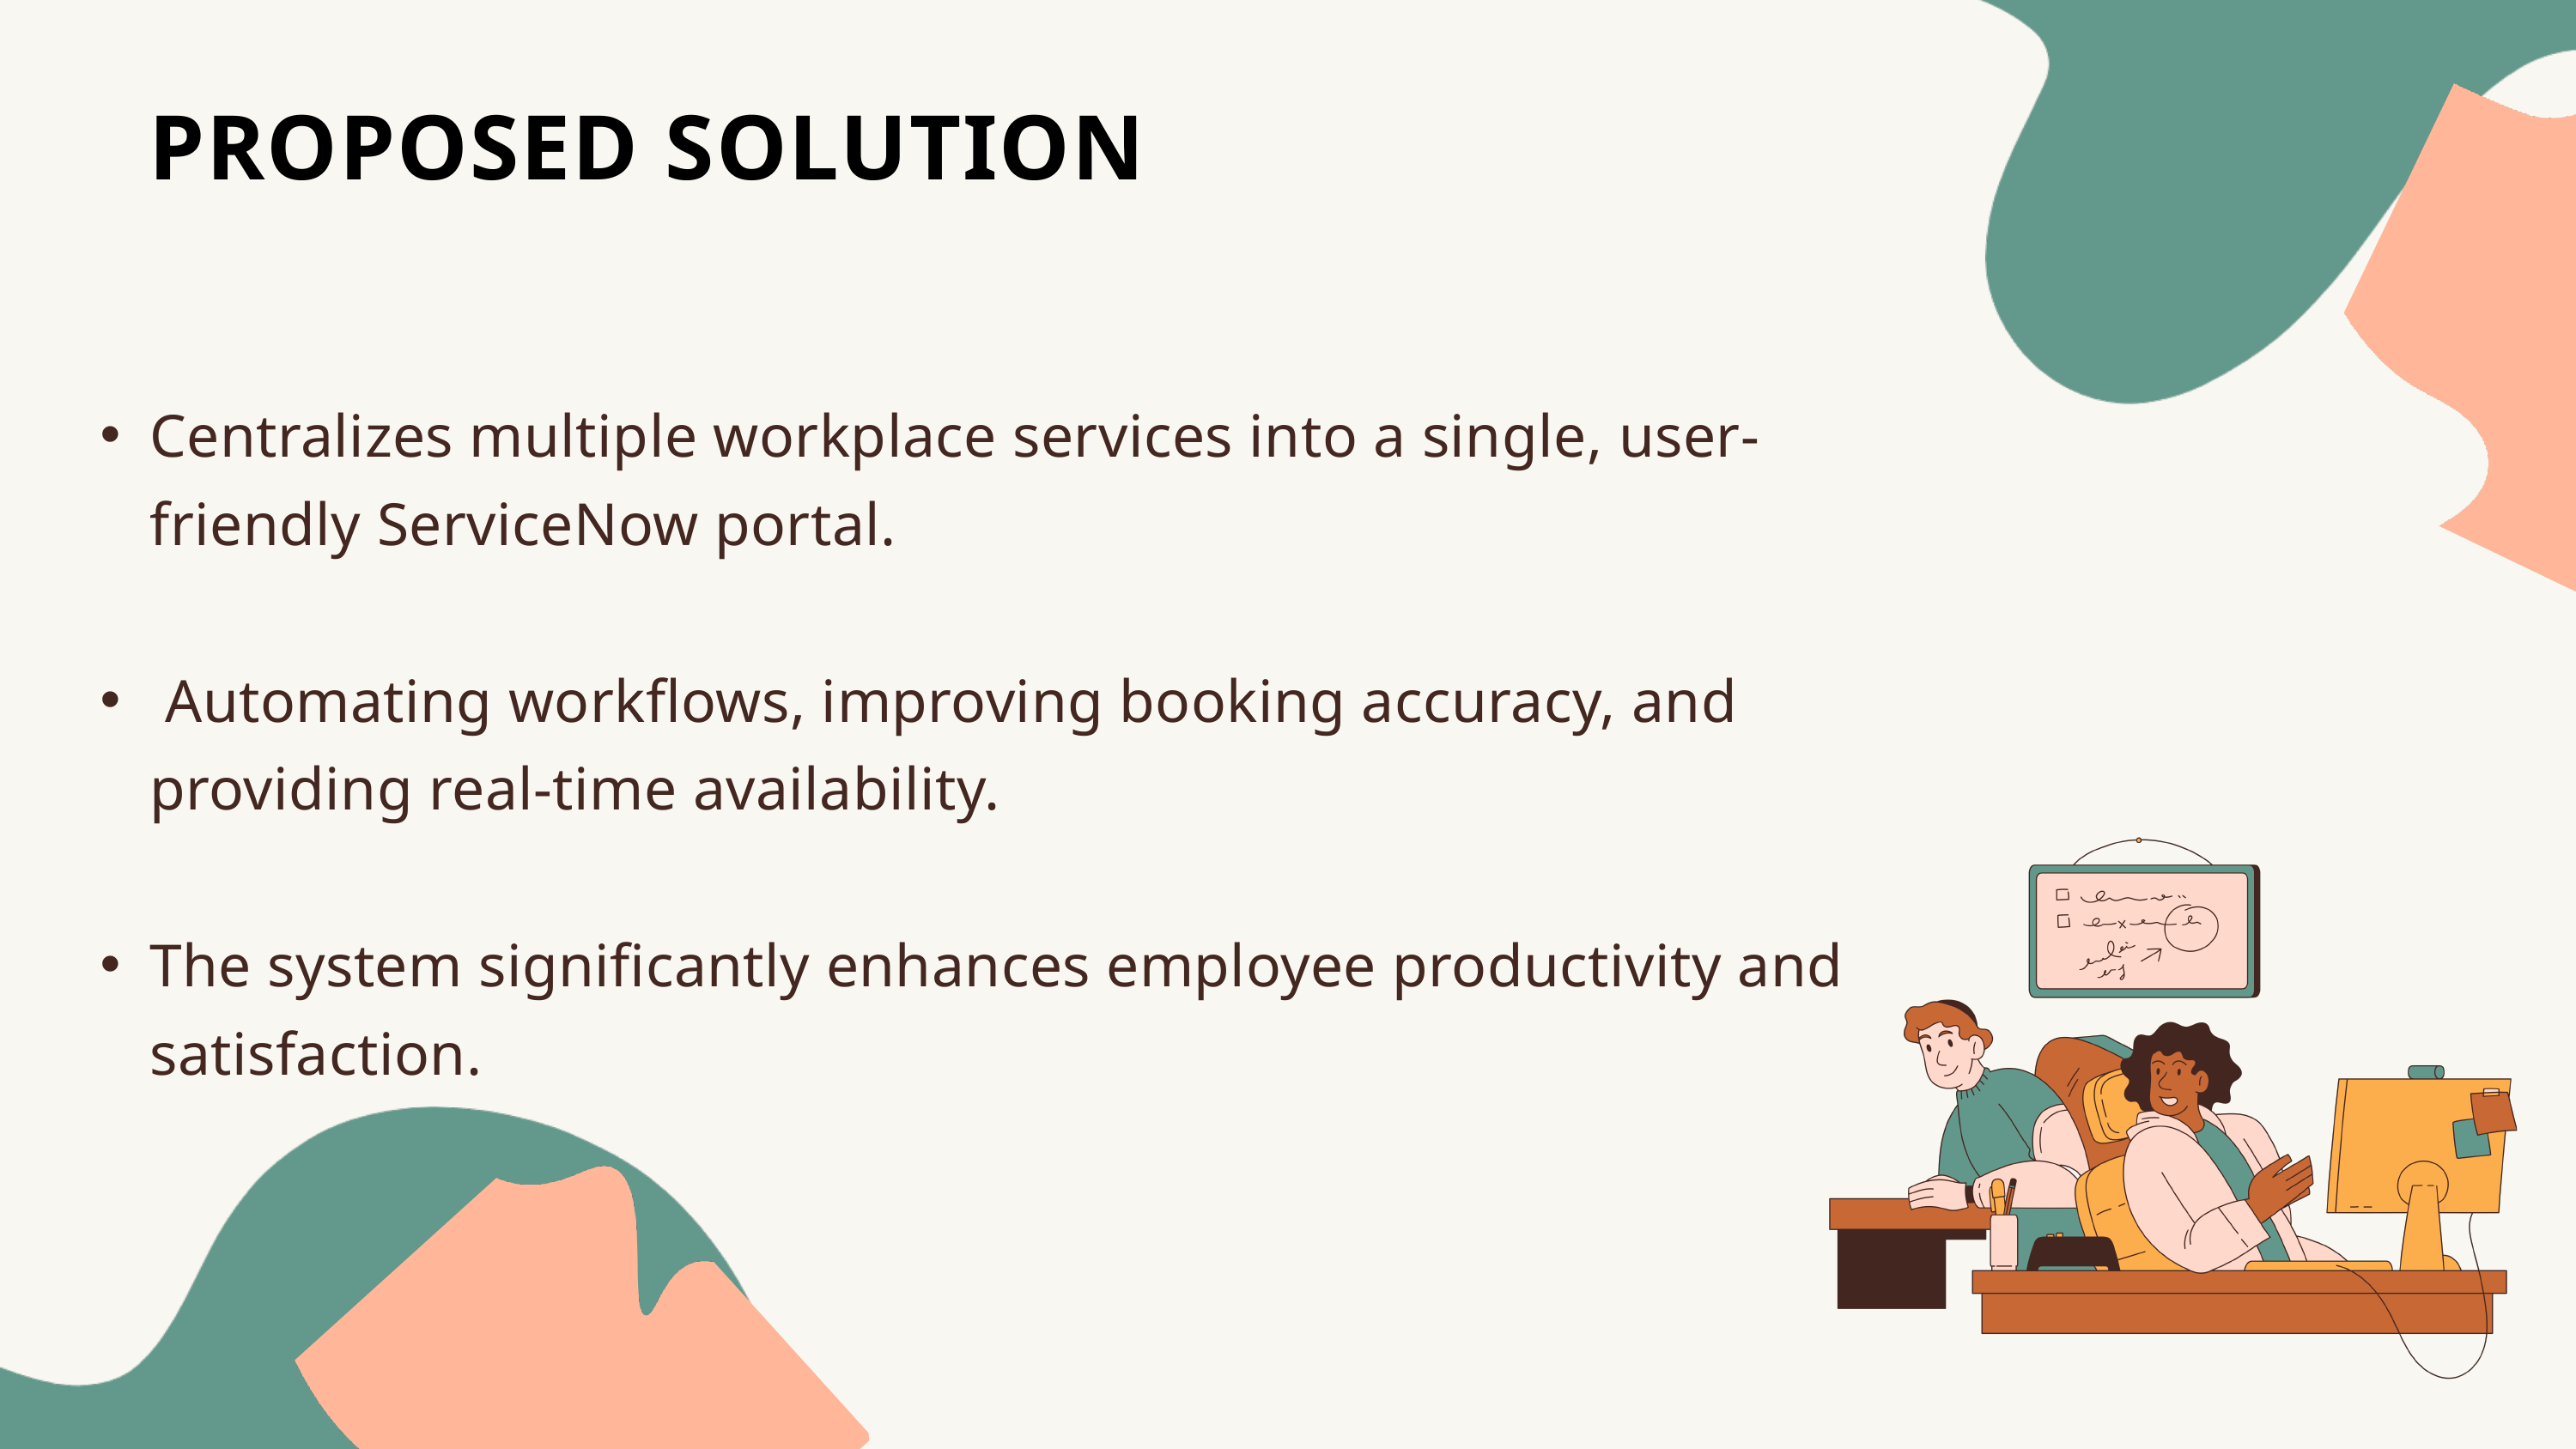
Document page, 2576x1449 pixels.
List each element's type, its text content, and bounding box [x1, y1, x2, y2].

text_box [1853, 0, 2576, 404]
text_box [2278, 45, 2576, 592]
text_box PROPOSED SOLUTION [149, 98, 1288, 198]
text_box [0, 1106, 811, 1449]
text_box [241, 1107, 873, 1449]
text_box [1829, 835, 2518, 1379]
text_box Centralizes multiple workplace services into a single, user-friendly ServiceNow portal. Automating workflows, improving booking accuracy, and providing real-time availability. The system significantly enhances employee productivity and satisfaction. [51, 380, 1953, 1087]
